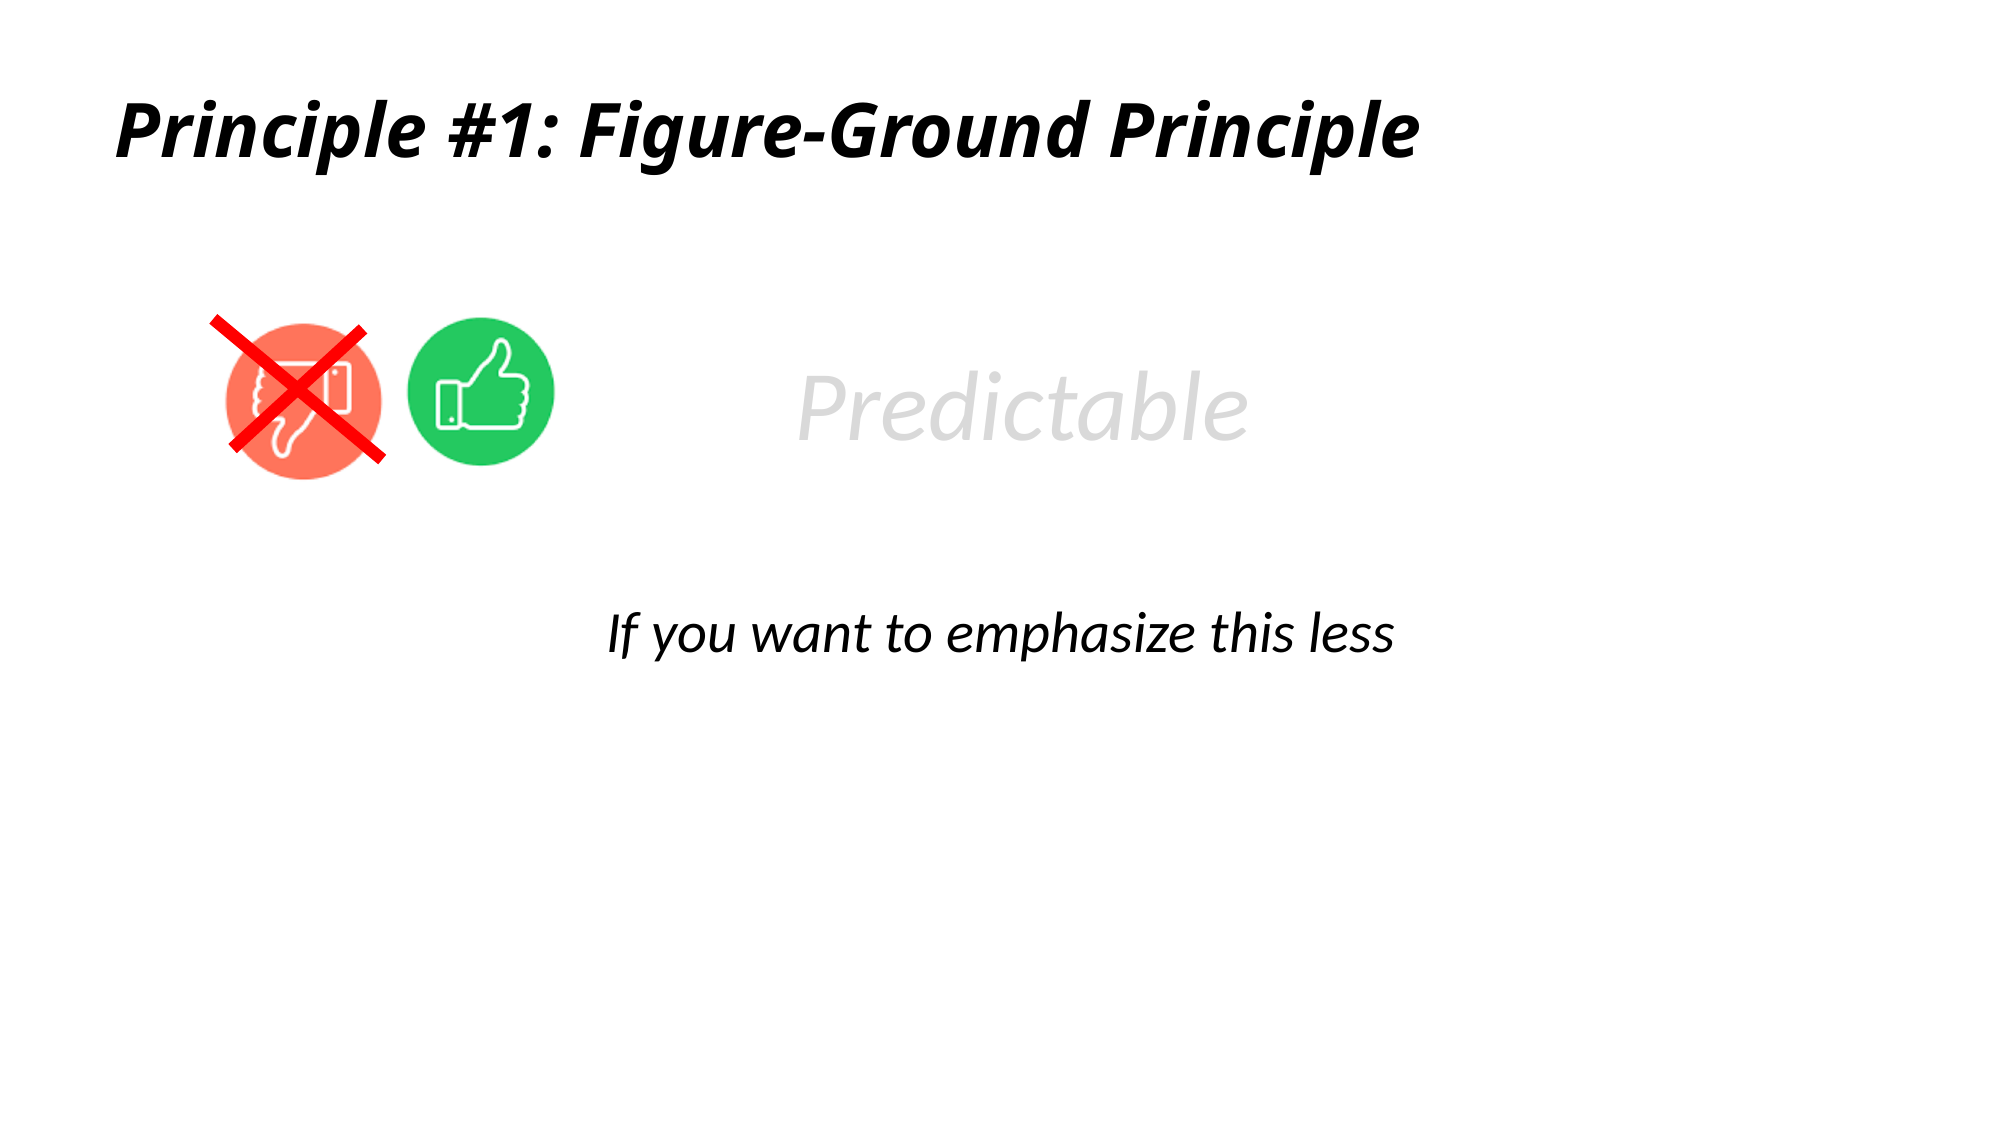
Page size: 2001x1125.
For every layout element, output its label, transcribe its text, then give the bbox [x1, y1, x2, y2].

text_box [213, 318, 383, 460]
text_box If you want to emphasize this less [422, 587, 1579, 672]
picture [393, 307, 562, 470]
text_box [232, 328, 363, 449]
text_box Predictable [710, 333, 1336, 468]
text_box Principle #1: Figure-Ground Principle [99, 31, 1464, 181]
picture [211, 320, 392, 483]
